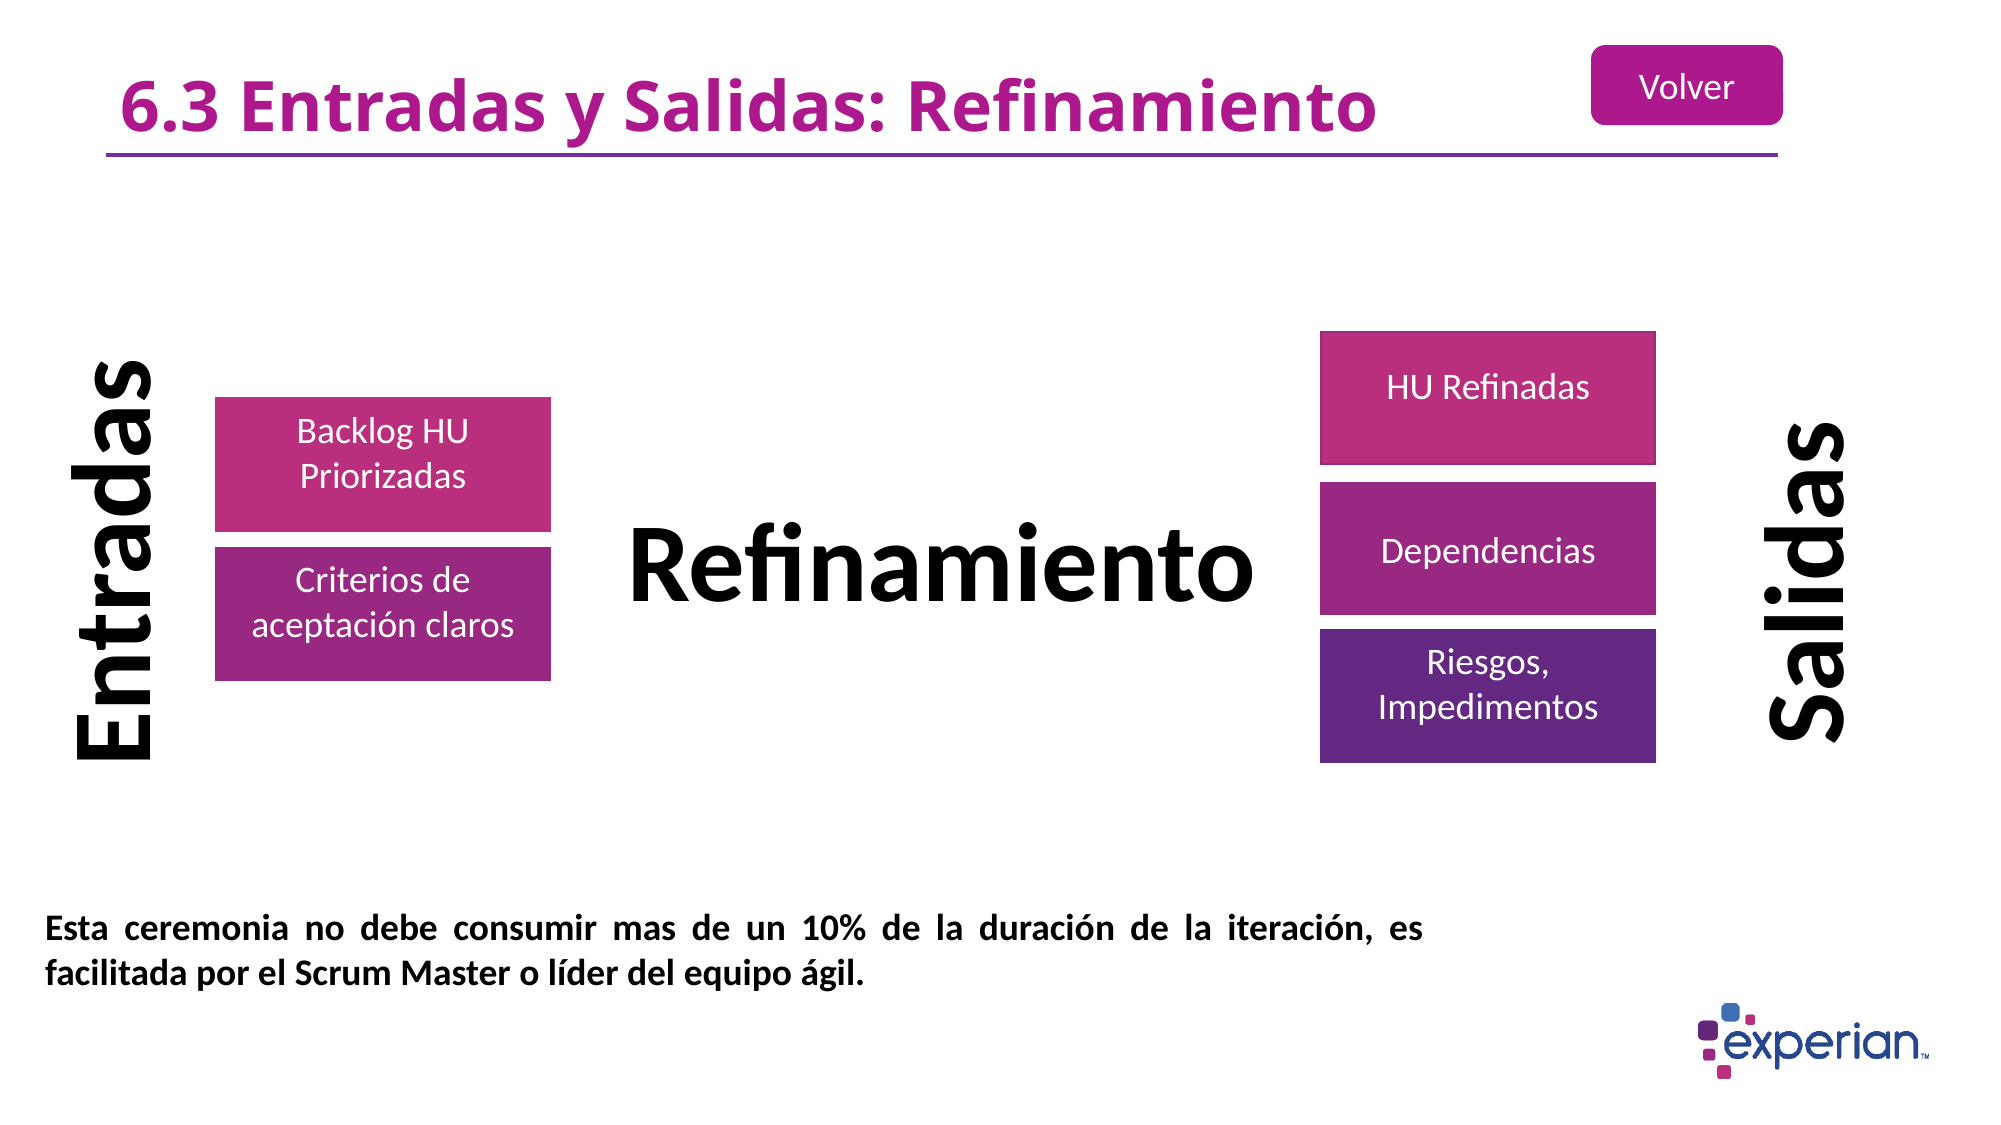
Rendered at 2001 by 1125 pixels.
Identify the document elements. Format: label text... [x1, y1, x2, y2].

text_box Entradas [30, 343, 181, 782]
text_box Refinamiento [612, 481, 1272, 632]
text_box Volver [1591, 45, 1784, 126]
text_box 6.3 Entradas y Salidas: Refinamiento [105, 62, 1656, 154]
text_box Dependencias [1320, 482, 1656, 615]
text_box Criterios de aceptación claros [215, 547, 551, 681]
picture [1698, 1003, 1929, 1079]
text_box HU Refinadas [1320, 331, 1656, 465]
text_box Salidas [1724, 405, 1874, 761]
text_box Esta ceremonia no debe consumir mas de un 10% de la duración de la iteración, es facilitada por el Scrum Master o líder del equipo ágil. [30, 895, 1440, 1001]
text_box Riesgos, Impedimentos [1320, 629, 1656, 763]
text_box Backlog HU Priorizadas [215, 397, 551, 532]
